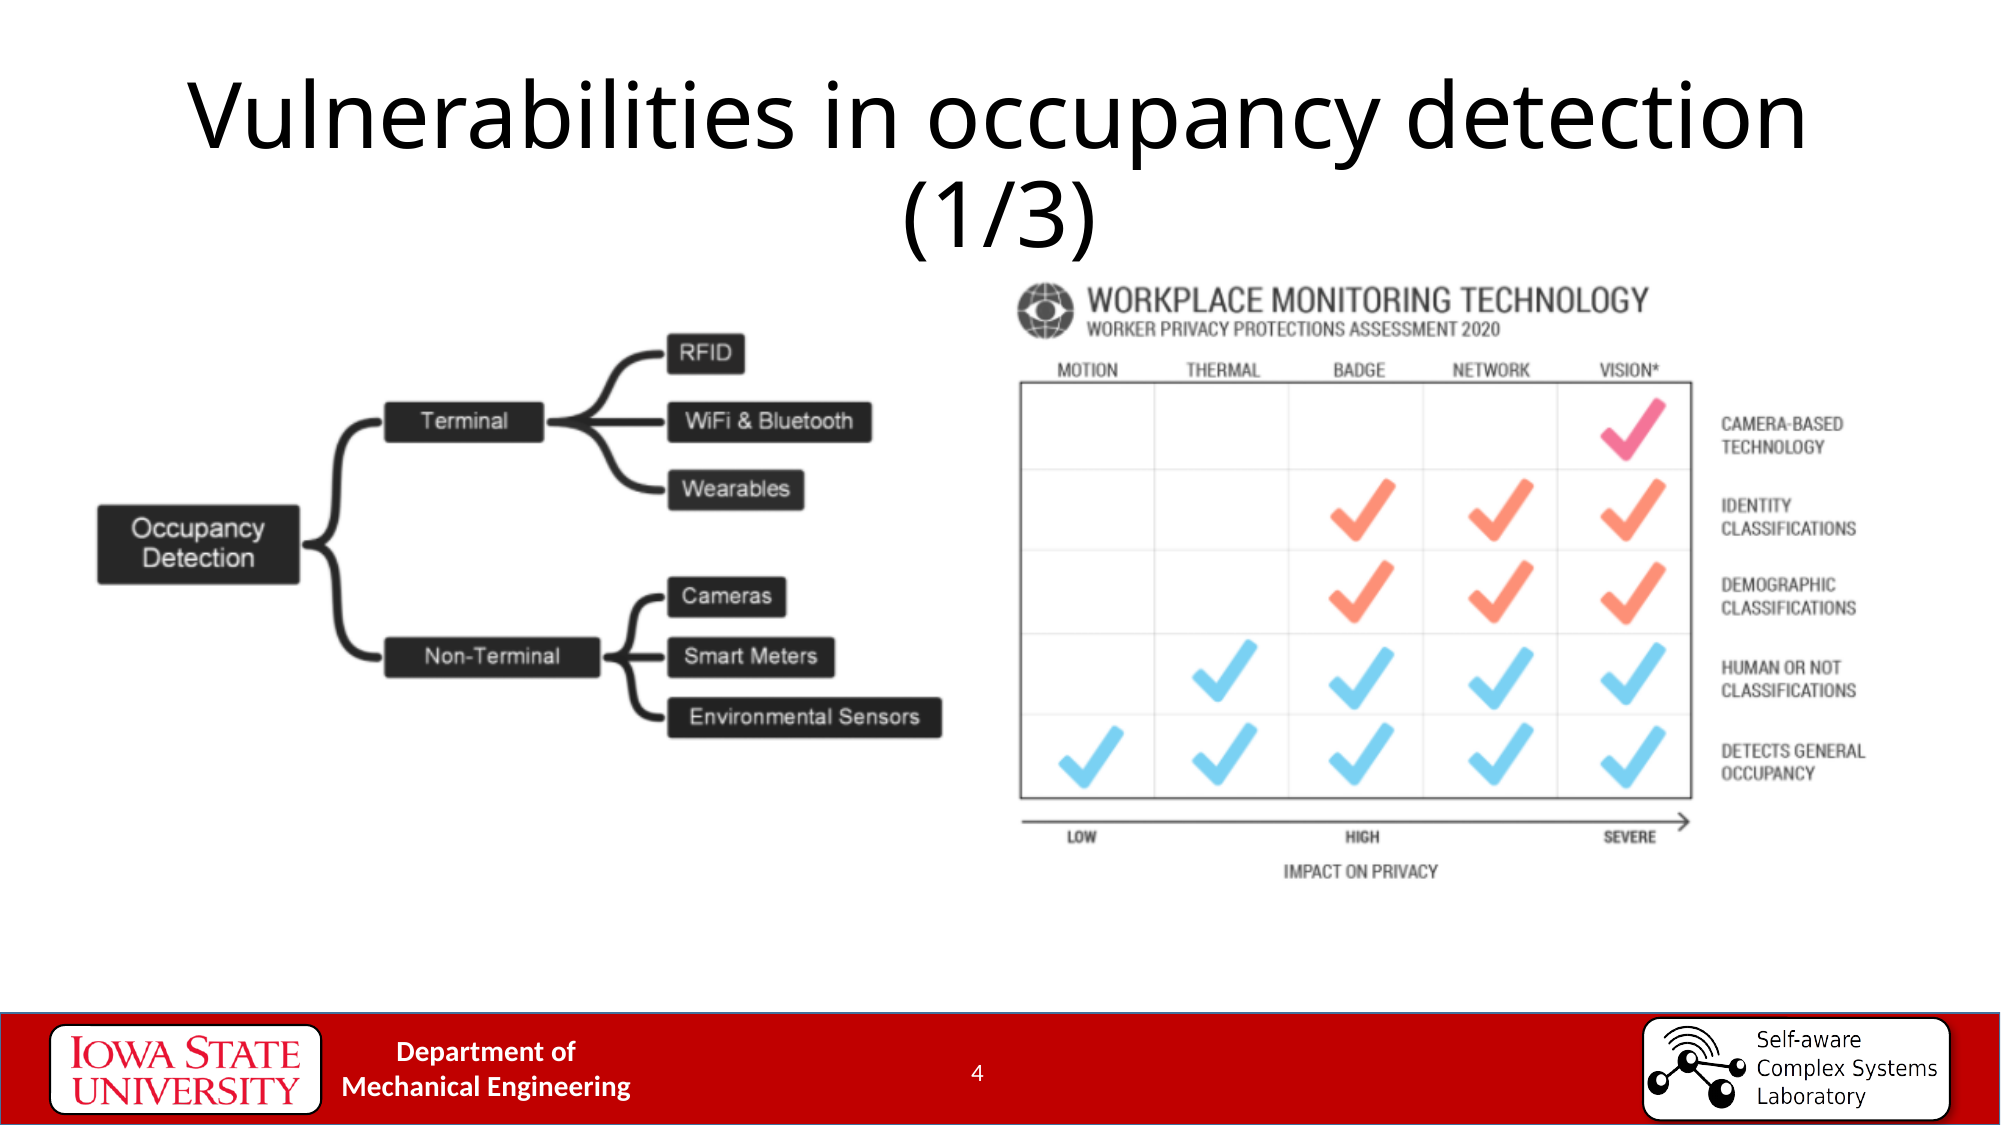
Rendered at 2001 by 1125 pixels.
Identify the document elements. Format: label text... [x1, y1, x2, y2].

picture [977, 262, 1892, 882]
picture [1641, 1020, 1943, 1116]
picture [93, 329, 947, 741]
picture [71, 1035, 300, 1105]
title Vulnerabilities in occupancy detection (1/3) [137, 59, 1863, 278]
slide_number 4 [752, 1042, 1203, 1102]
